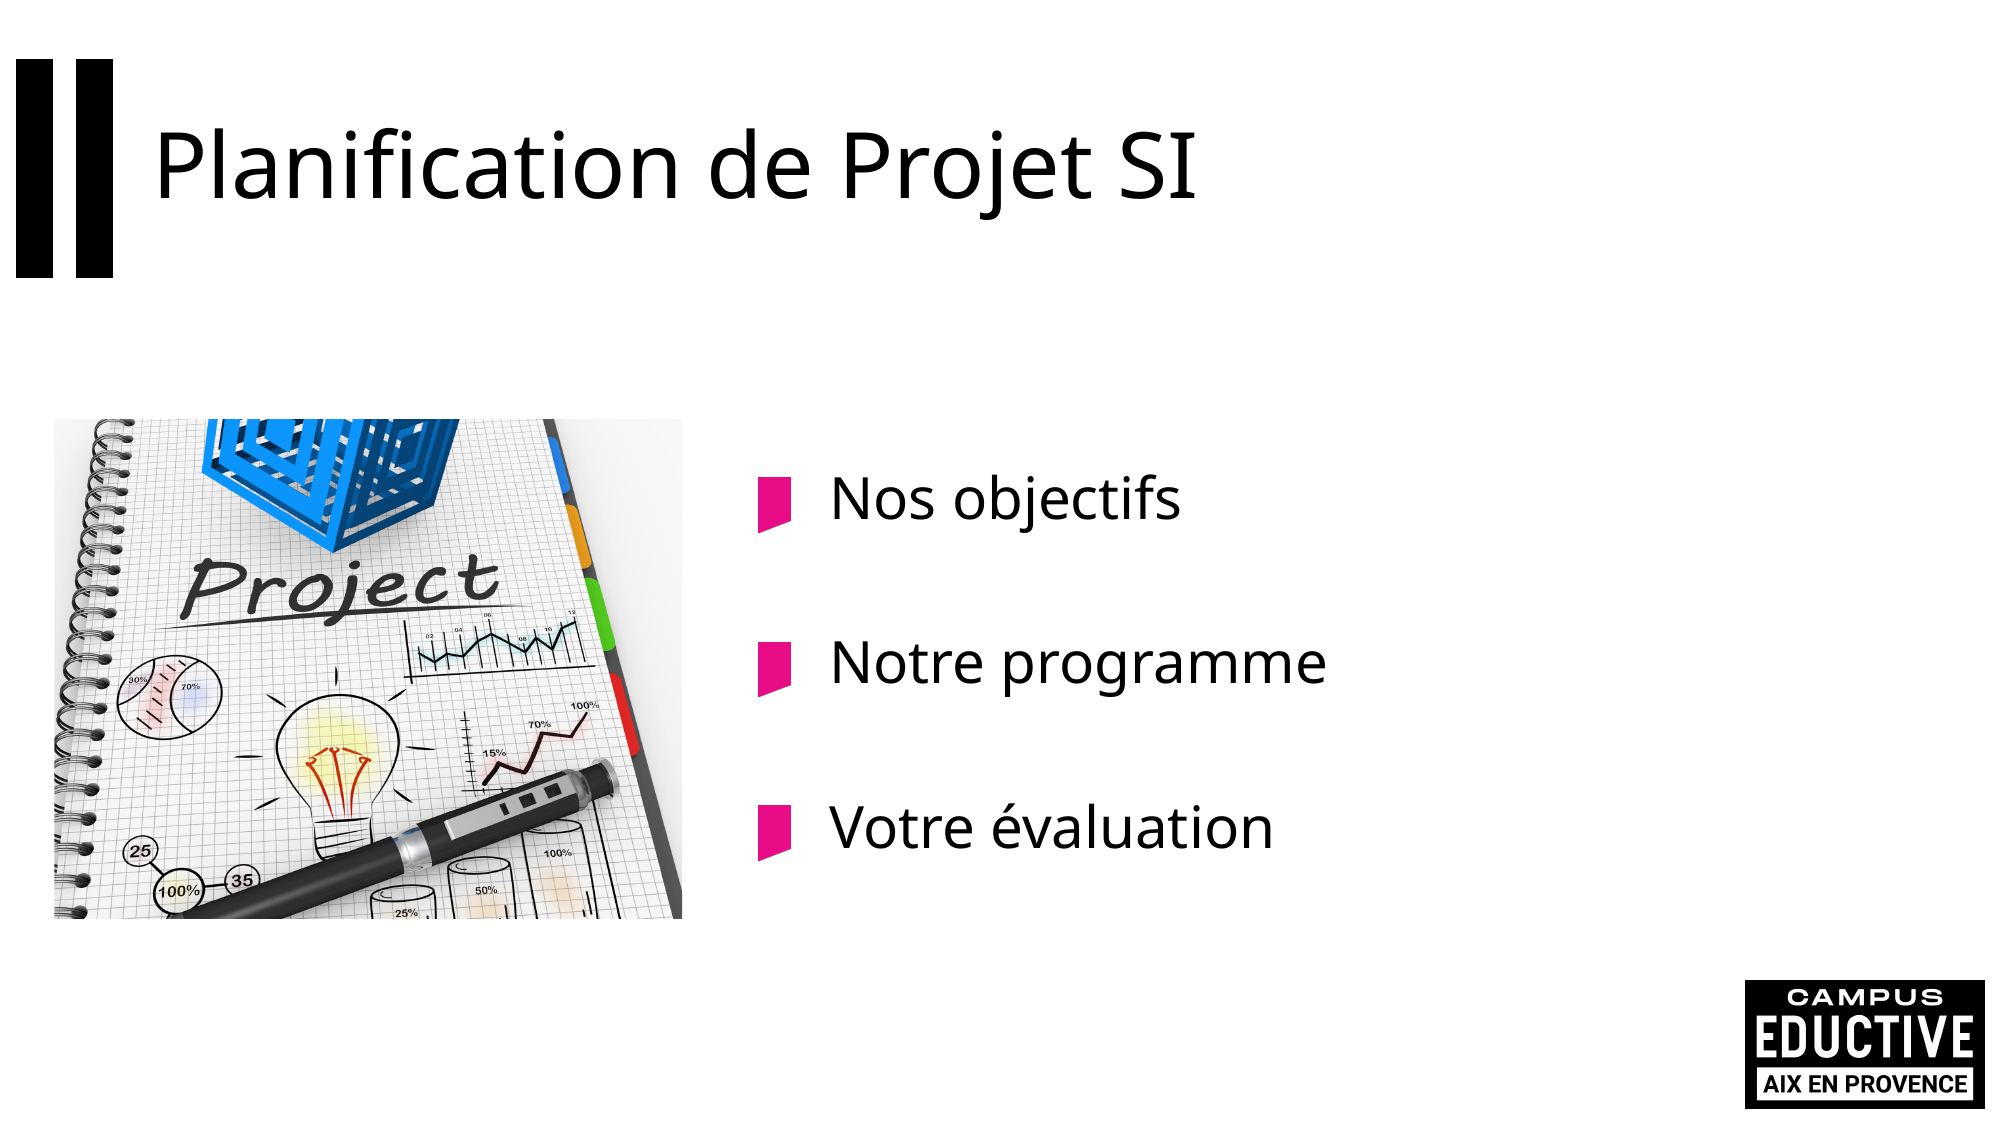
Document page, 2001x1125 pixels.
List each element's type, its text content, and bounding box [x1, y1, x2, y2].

text_box Nos objectifs [814, 453, 1632, 539]
picture [758, 805, 791, 861]
picture [758, 477, 791, 533]
picture [1745, 980, 1985, 1109]
title Planification de Projet SI [137, 59, 1863, 278]
picture [758, 642, 791, 698]
picture [54, 419, 683, 919]
text_box Votre évaluation [814, 782, 1726, 868]
text_box Notre programme [814, 618, 1632, 704]
